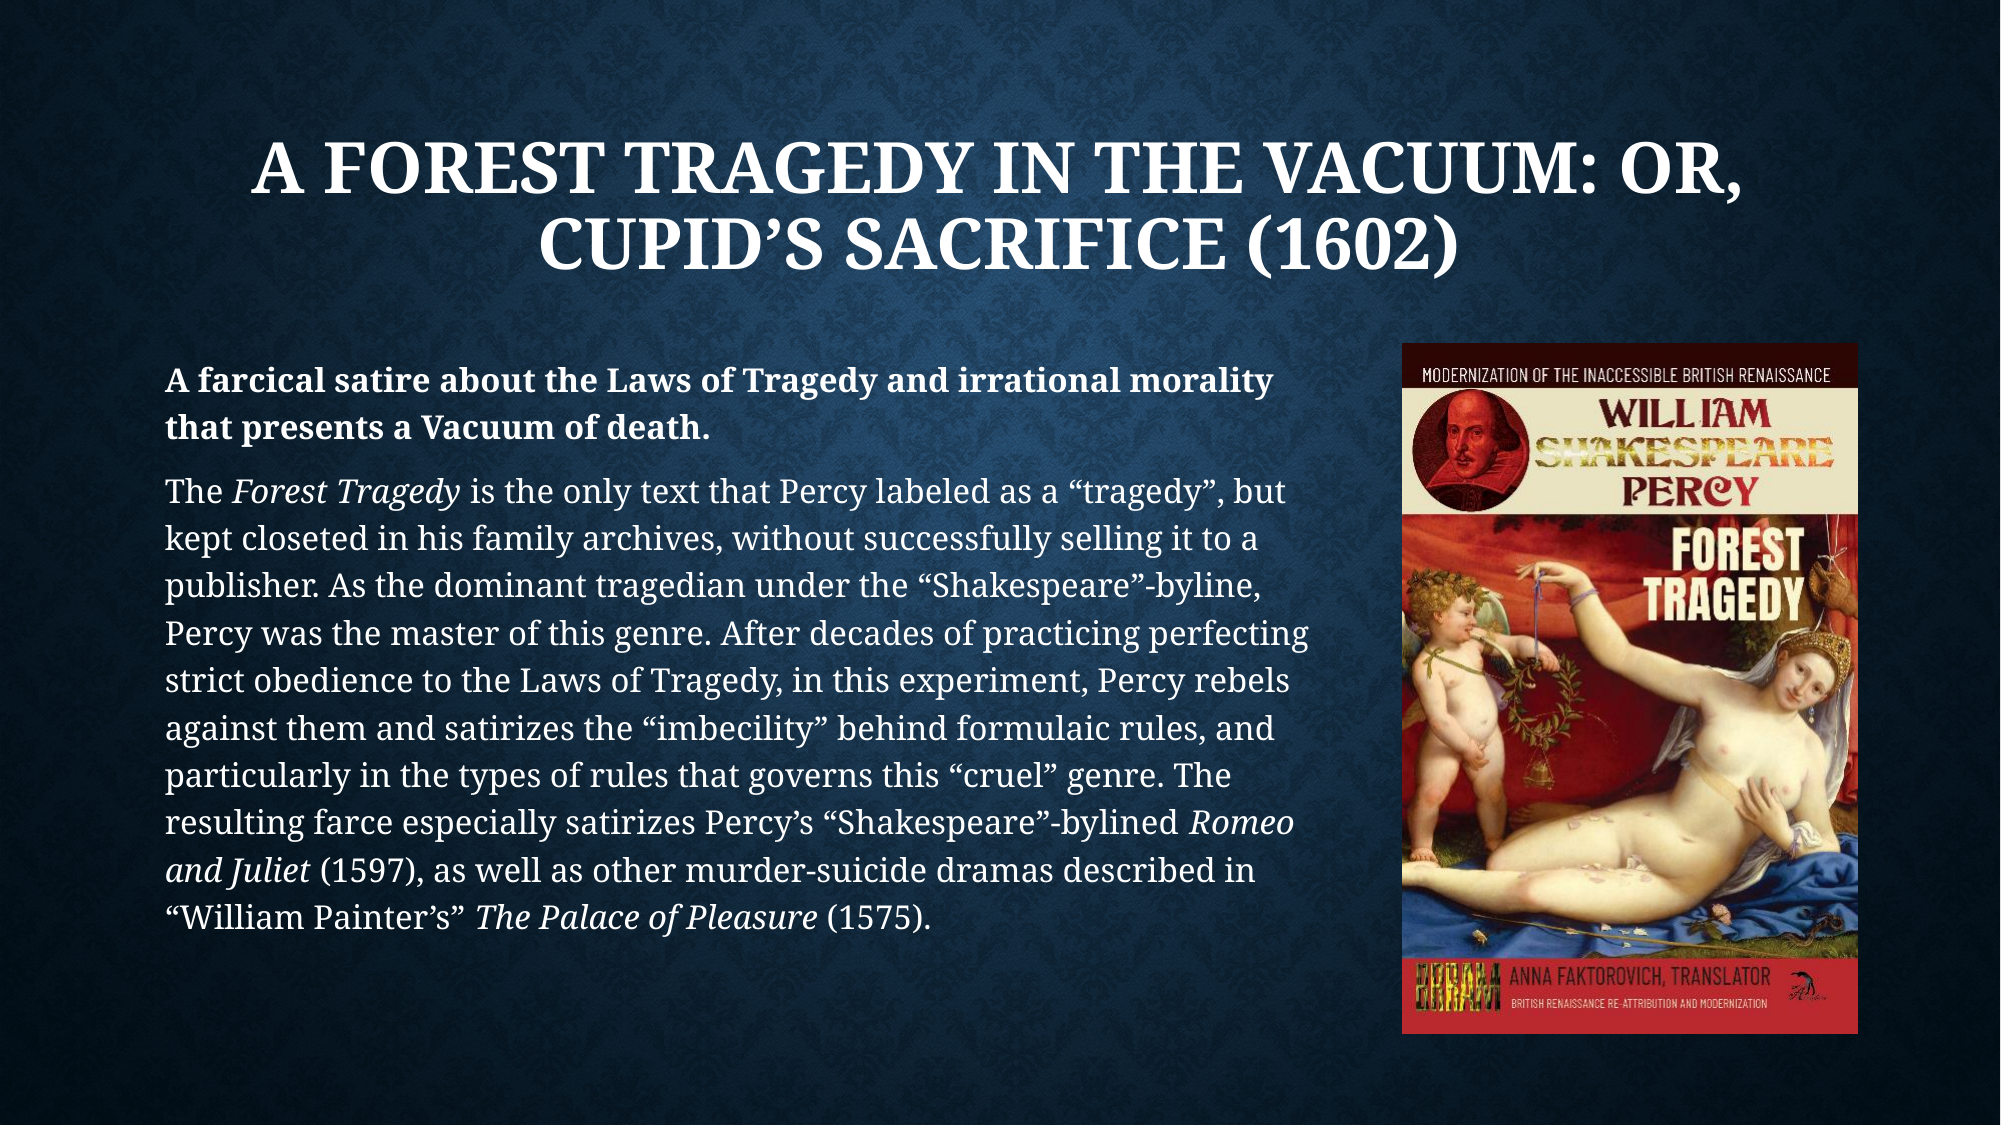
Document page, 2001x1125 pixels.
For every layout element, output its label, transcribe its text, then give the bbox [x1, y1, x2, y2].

picture [1402, 343, 1859, 1034]
title A Forest Tragedy in the Vacuum: Or, Cupid’s Sacrifice (1602) [149, 99, 1849, 318]
list A farcical satire about the Laws of Tragedy and irrational morality that presents a Vacuum of death. The Forest Tragedy is the only text that Percy labeled as a “tragedy”, but kept closeted in his family archives, without successfully selling it to a publisher. As the dominant tragedian under the “Shakespeare”-byline, Percy was the master of this genre. After decades of practicing perfecting strict obedience to the Laws of Tragedy, in this experiment, Percy rebels against them and satirizes the “imbecility” behind formulaic rules, and particularly in the types of rules that governs this “cruel” genre. The resulting farce especially satirizes Percy’s “Shakespeare”-bylined Romeo and Juliet (1597), as well as other murder-suicide dramas described in “William Painter’s” The Palace of Pleasure (1575). [149, 343, 1343, 950]
